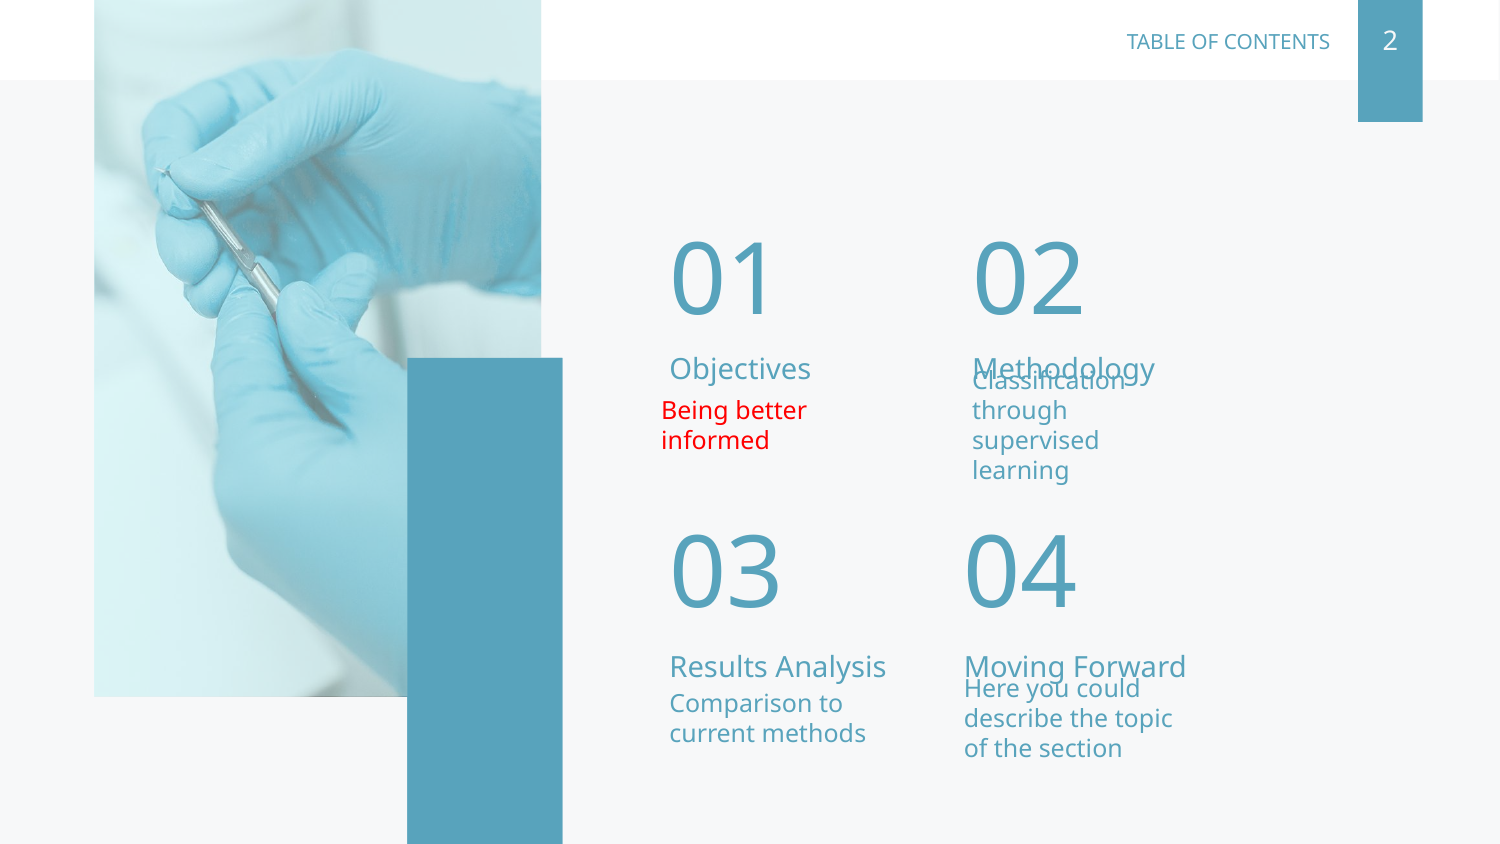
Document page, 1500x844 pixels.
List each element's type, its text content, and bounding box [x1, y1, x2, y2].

subtitle Classification through supervised learning [957, 377, 1213, 472]
title Objectives [654, 320, 1024, 416]
subtitle Being better informed [646, 377, 926, 472]
title Results Analysis [654, 618, 948, 714]
title Methodology [1024, 320, 1327, 416]
title 03 [654, 520, 942, 615]
slide_number 2 [1345, 8, 1436, 74]
title Moving Forward [948, 618, 1319, 714]
subtitle Here you could describe the topic of the section [948, 714, 1204, 765]
picture [93, 0, 542, 697]
title 02 [957, 227, 1245, 322]
subtitle Comparison to current methods [654, 670, 910, 765]
text_box [407, 357, 563, 844]
title 04 [948, 520, 1237, 615]
title TABLE OF CONTENTS [646, 14, 1345, 68]
title 01 [654, 227, 942, 320]
